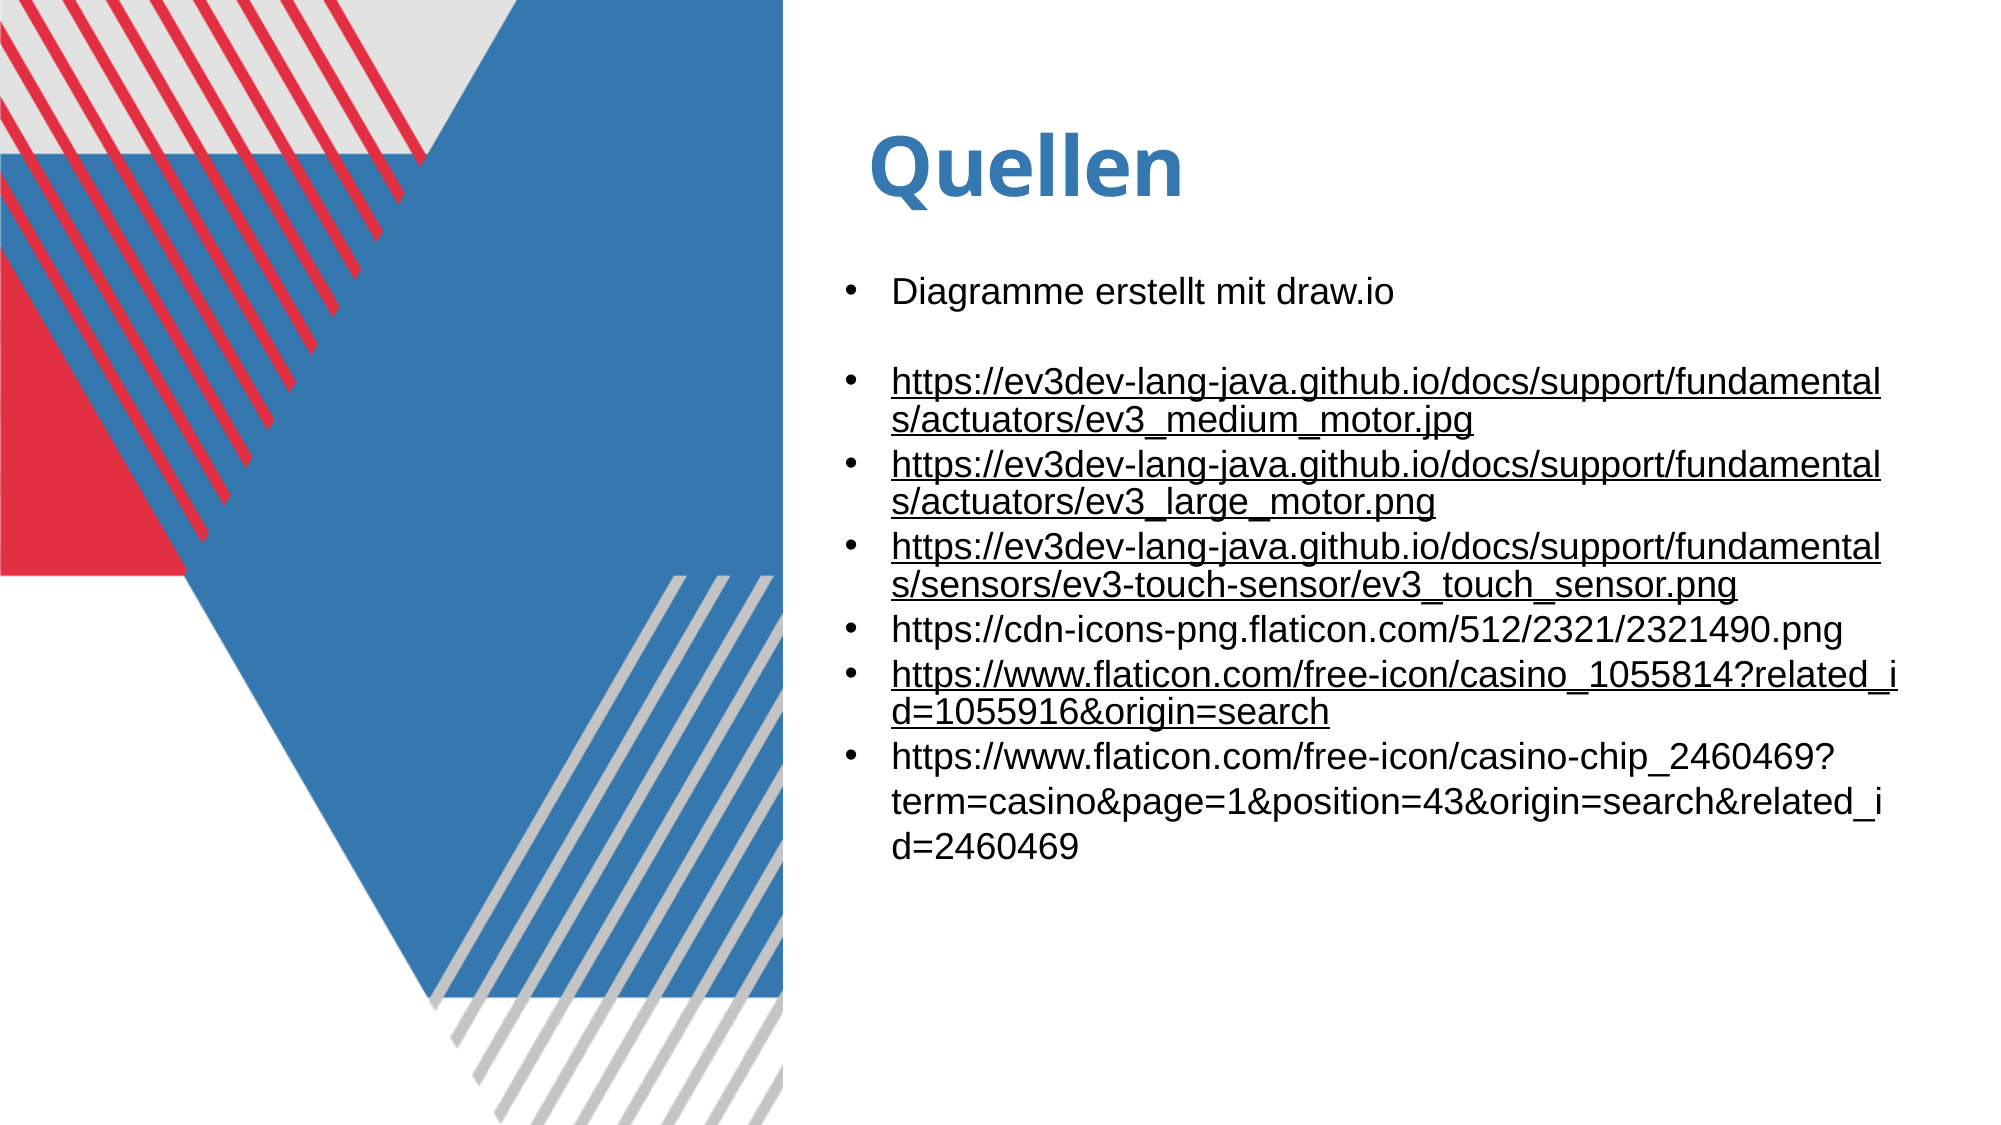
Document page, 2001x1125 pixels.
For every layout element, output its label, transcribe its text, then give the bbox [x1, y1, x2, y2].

text_box Diagramme erstellt mit draw.io https://ev3dev-lang-java.github.io/docs/support/fundamentals/actuators/ev3_medium_motor.jpg https://ev3dev-lang-java.github.io/docs/support/fundamentals/actuators/ev3_large_motor.png https://ev3dev-lang-java.github.io/docs/support/fundamentals/sensors/ev3-touch-sensor/ev3_touch_sensor.png https://cdn-icons-png.flaticon.com/512/2321/2321490.png https://www.flaticon.com/free-icon/casino_1055814?related_id=1055916&origin=search https://www.flaticon.com/free-icon/casino-chip_2460469?term=casino&page=1&position=43&origin=search&related_id=2460469 [829, 259, 1914, 770]
picture [0, 0, 783, 1125]
title Quellen [852, 117, 1916, 312]
list [852, 312, 1916, 850]
